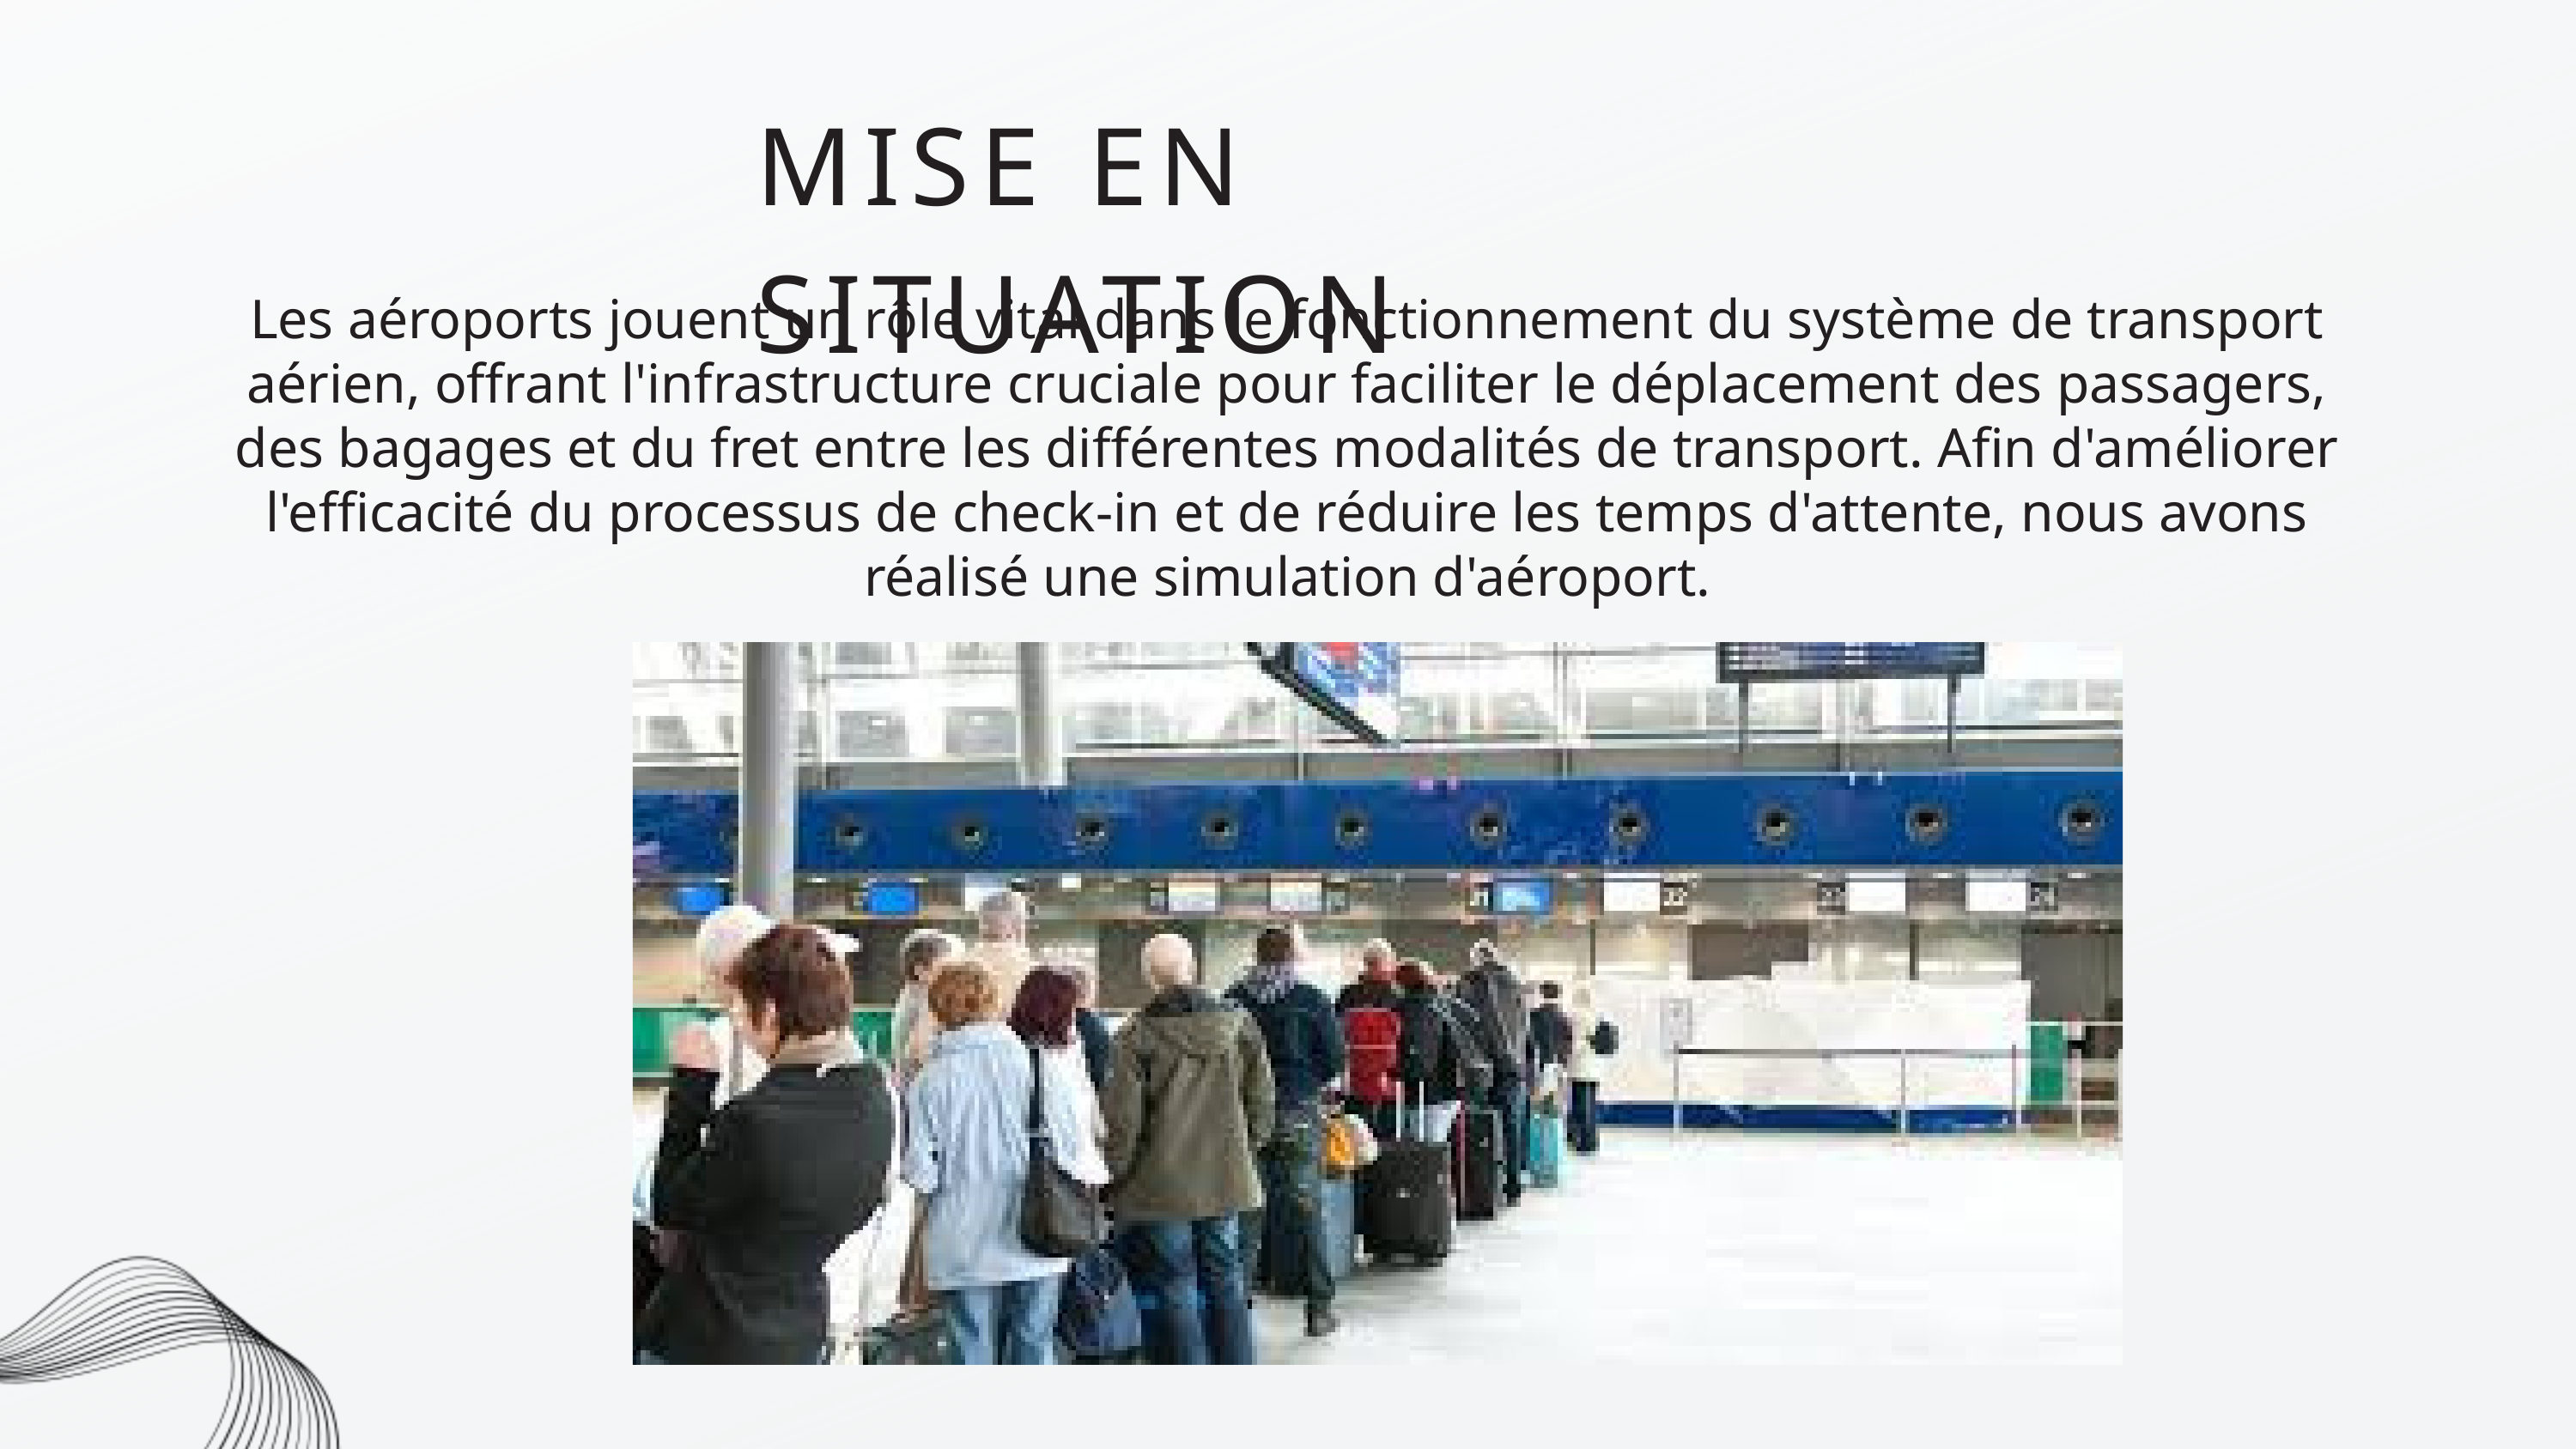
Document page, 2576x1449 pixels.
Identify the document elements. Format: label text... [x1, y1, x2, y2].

text_box Les aéroports jouent un rôle vital dans le fonctionnement du système de transport aérien, offrant l'infrastructure cruciale pour faciliter le déplacement des passagers, des bagages et du fret entre les différentes modalités de transport. Afin d'améliorer l'efficacité du processus de check-in et de réduire les temps d'attente, nous avons réalisé une simulation d'aéroport. [201, 220, 2375, 607]
text_box [0, 1034, 342, 1449]
text_box MISE EN SITUATION [756, 78, 1776, 220]
text_box [632, 642, 2123, 1365]
text_box [0, 0, 2576, 1449]
